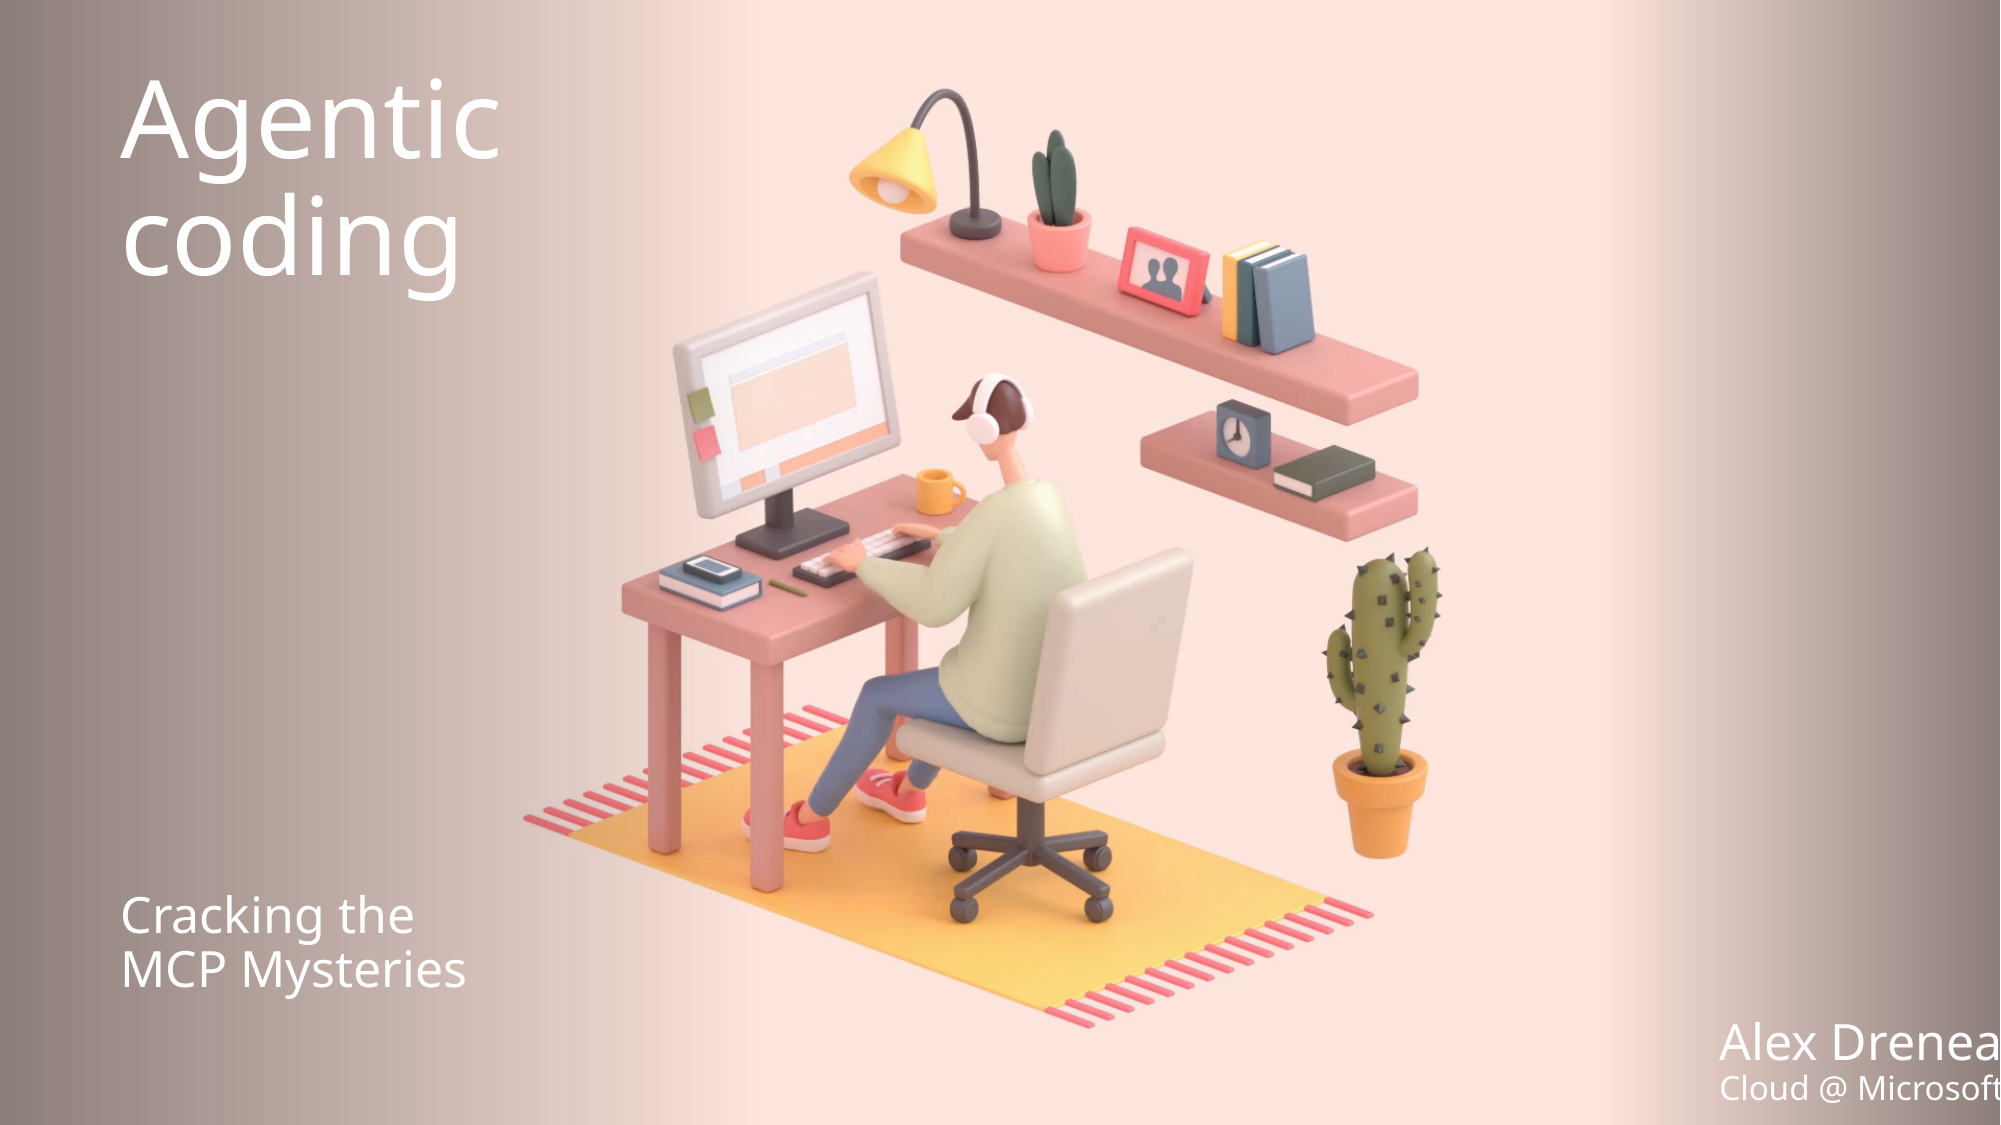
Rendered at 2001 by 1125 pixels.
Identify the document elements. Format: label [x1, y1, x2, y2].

text_box [0, 0, 2000, 1125]
